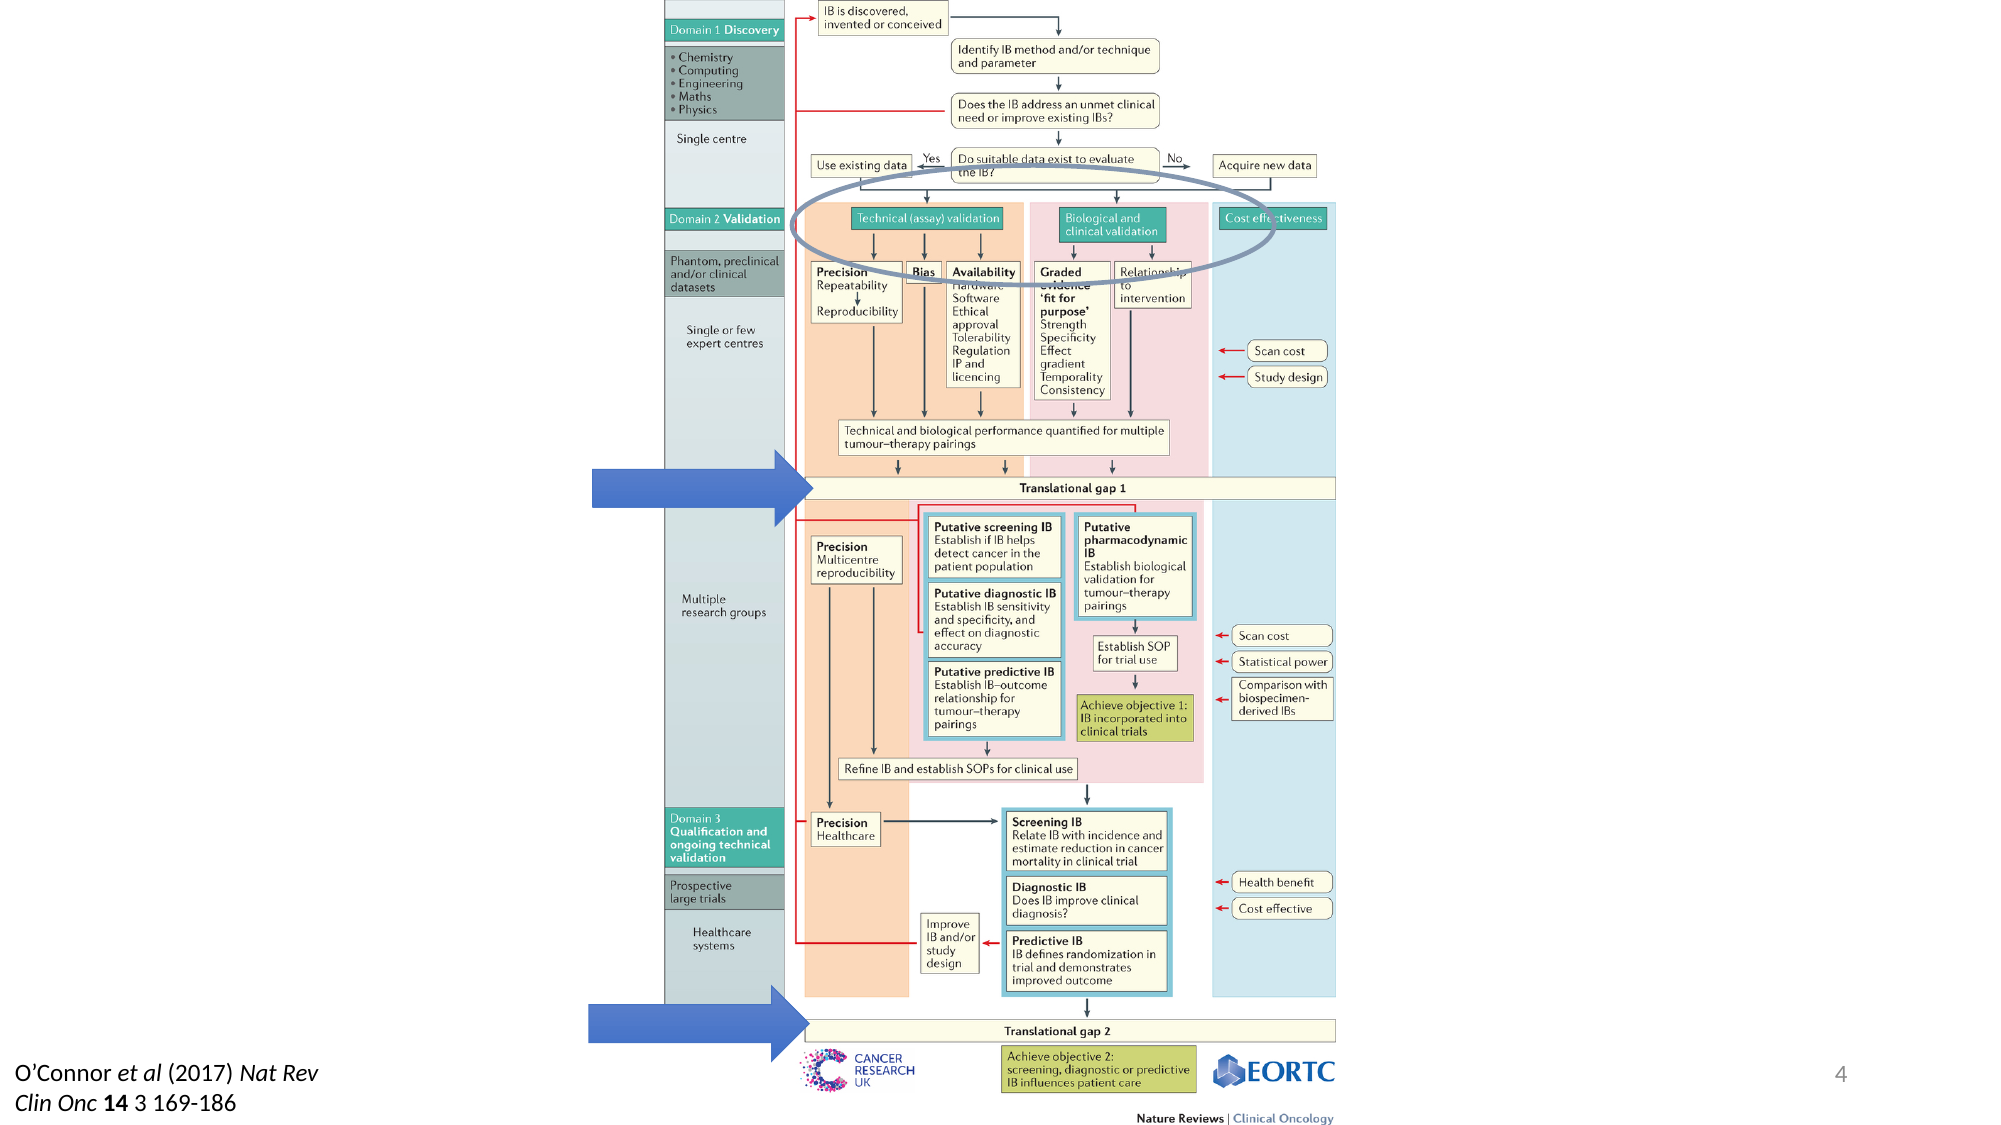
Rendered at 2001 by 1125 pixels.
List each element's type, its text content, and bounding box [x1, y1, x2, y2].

picture [664, 0, 1336, 1125]
slide_number 3 [1412, 1042, 1863, 1103]
text_box O’Connor et al (2017) Nat Rev Clin Onc 14 3 169-186 [0, 1049, 346, 1124]
text_box [592, 468, 664, 508]
text_box [588, 1004, 664, 1044]
